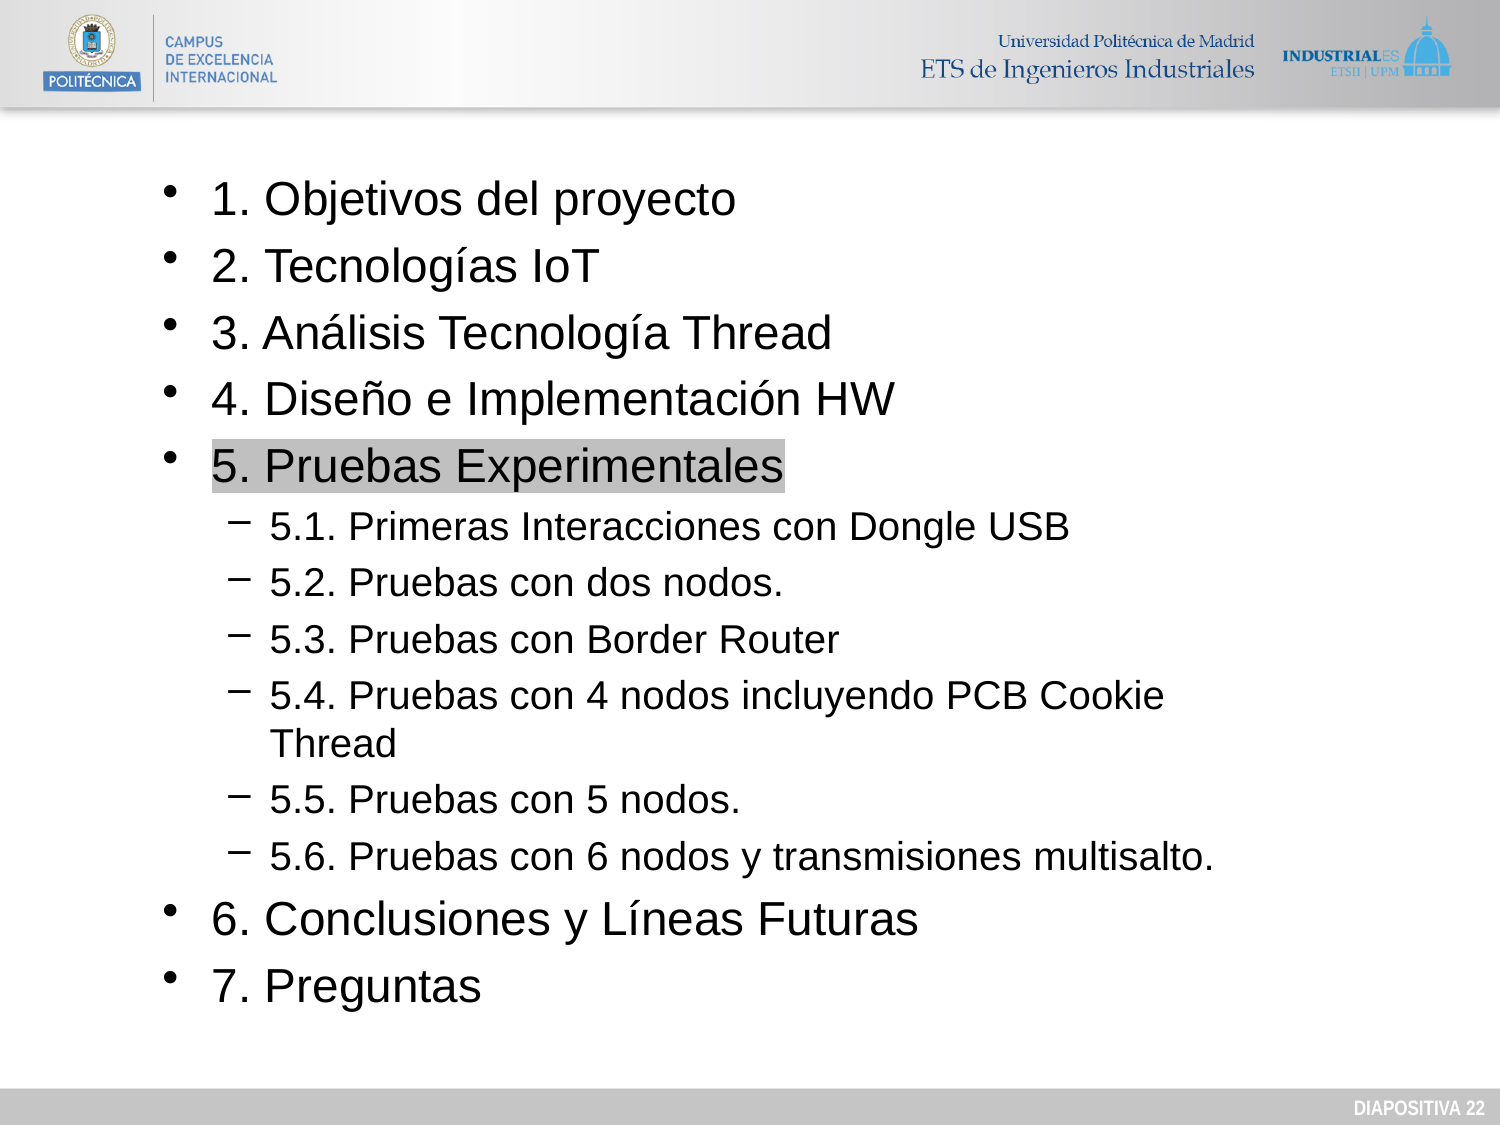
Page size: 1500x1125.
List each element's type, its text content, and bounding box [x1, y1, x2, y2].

picture [0, 0, 1500, 1125]
slide_number DIAPOSITIVA 21 [1187, 1087, 1500, 1125]
text_box 1. Objetivos del proyecto 2. Tecnologías IoT 3. Análisis Tecnología Thread 4. Diseño e Implementación HW 5. Pruebas Experimentales 5.1. Primeras Interacciones con Dongle USB 5.2. Pruebas con dos nodos. 5.3. Pruebas con Border Router 5.4. Pruebas con 4 nodos incluyendo PCB Cookie Thread 5.5. Pruebas con 5 nodos. 5.6. Pruebas con 6 nodos y transmisiones multisalto. 6. Conclusiones y Líneas Futuras 7. Preguntas [147, 160, 1306, 1032]
